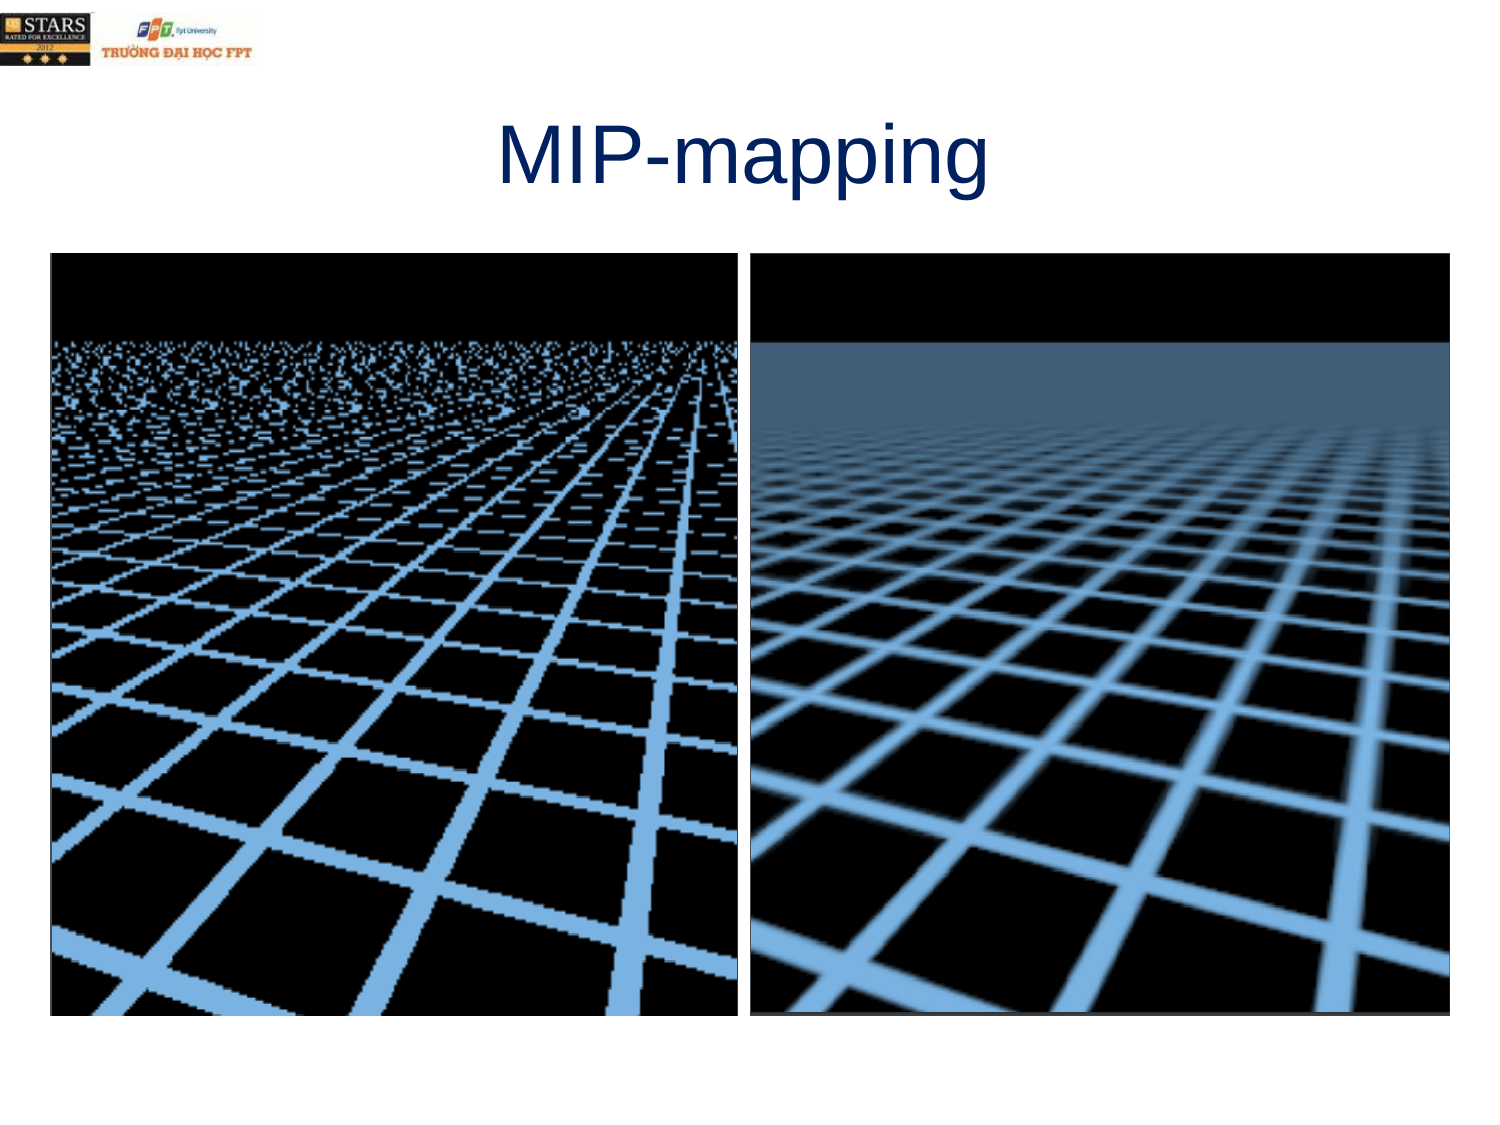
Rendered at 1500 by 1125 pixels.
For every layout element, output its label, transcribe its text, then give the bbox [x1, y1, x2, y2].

picture [0, 12, 263, 66]
title MIP-mapping [80, 97, 1431, 203]
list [49, 253, 738, 1017]
picture [749, 253, 1451, 1017]
